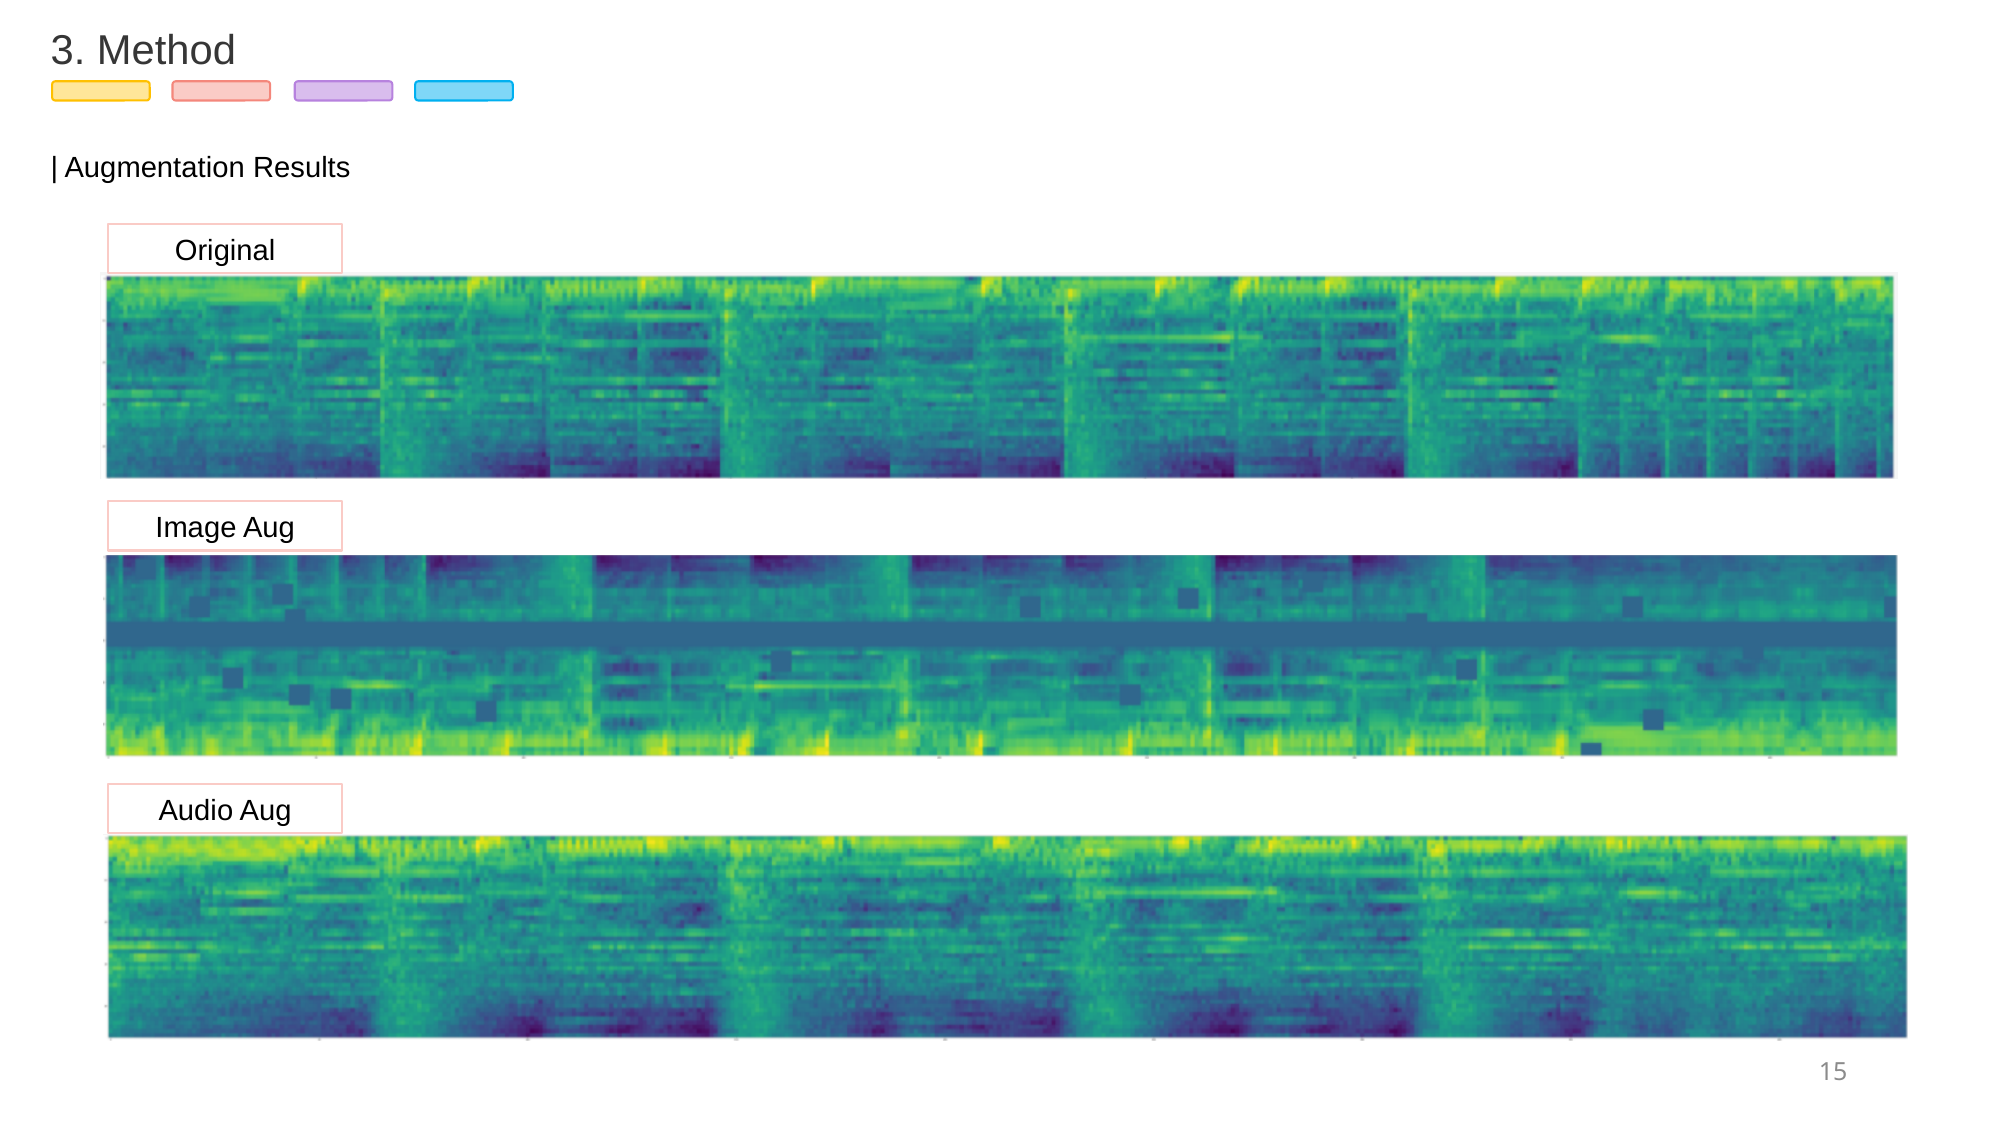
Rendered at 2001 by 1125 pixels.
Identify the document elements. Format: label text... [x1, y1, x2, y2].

text_box Audio Aug [108, 783, 343, 834]
text_box | Augmentation Results [35, 140, 1122, 191]
text_box Image Aug [108, 500, 343, 551]
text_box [52, 81, 513, 101]
picture [103, 555, 1898, 759]
picture [103, 834, 1908, 1041]
picture [100, 272, 1898, 479]
slide_number 15 [1412, 1042, 1863, 1103]
text_box Original [108, 223, 343, 272]
text_box 3. Method [35, 15, 693, 81]
